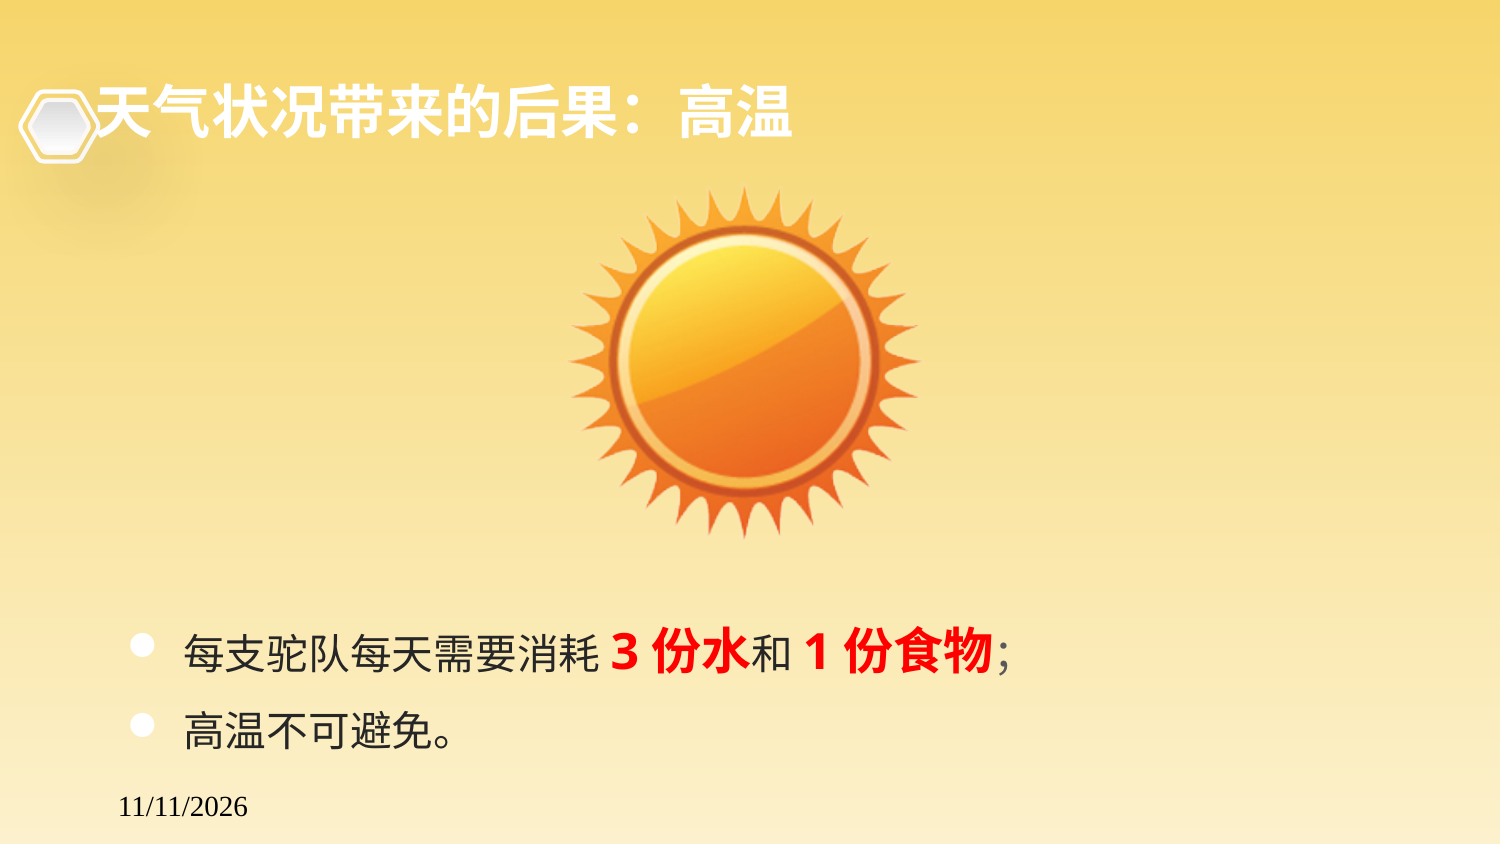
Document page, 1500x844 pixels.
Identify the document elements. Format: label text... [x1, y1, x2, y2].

text_box 每支驼队每天需要消耗3份水和1份食物； 高温不可避免。 [112, 582, 1270, 763]
picture [540, 161, 959, 556]
text_box 天气状况带来的后果：高温 [79, 67, 1341, 153]
slide_number [103, 782, 441, 827]
